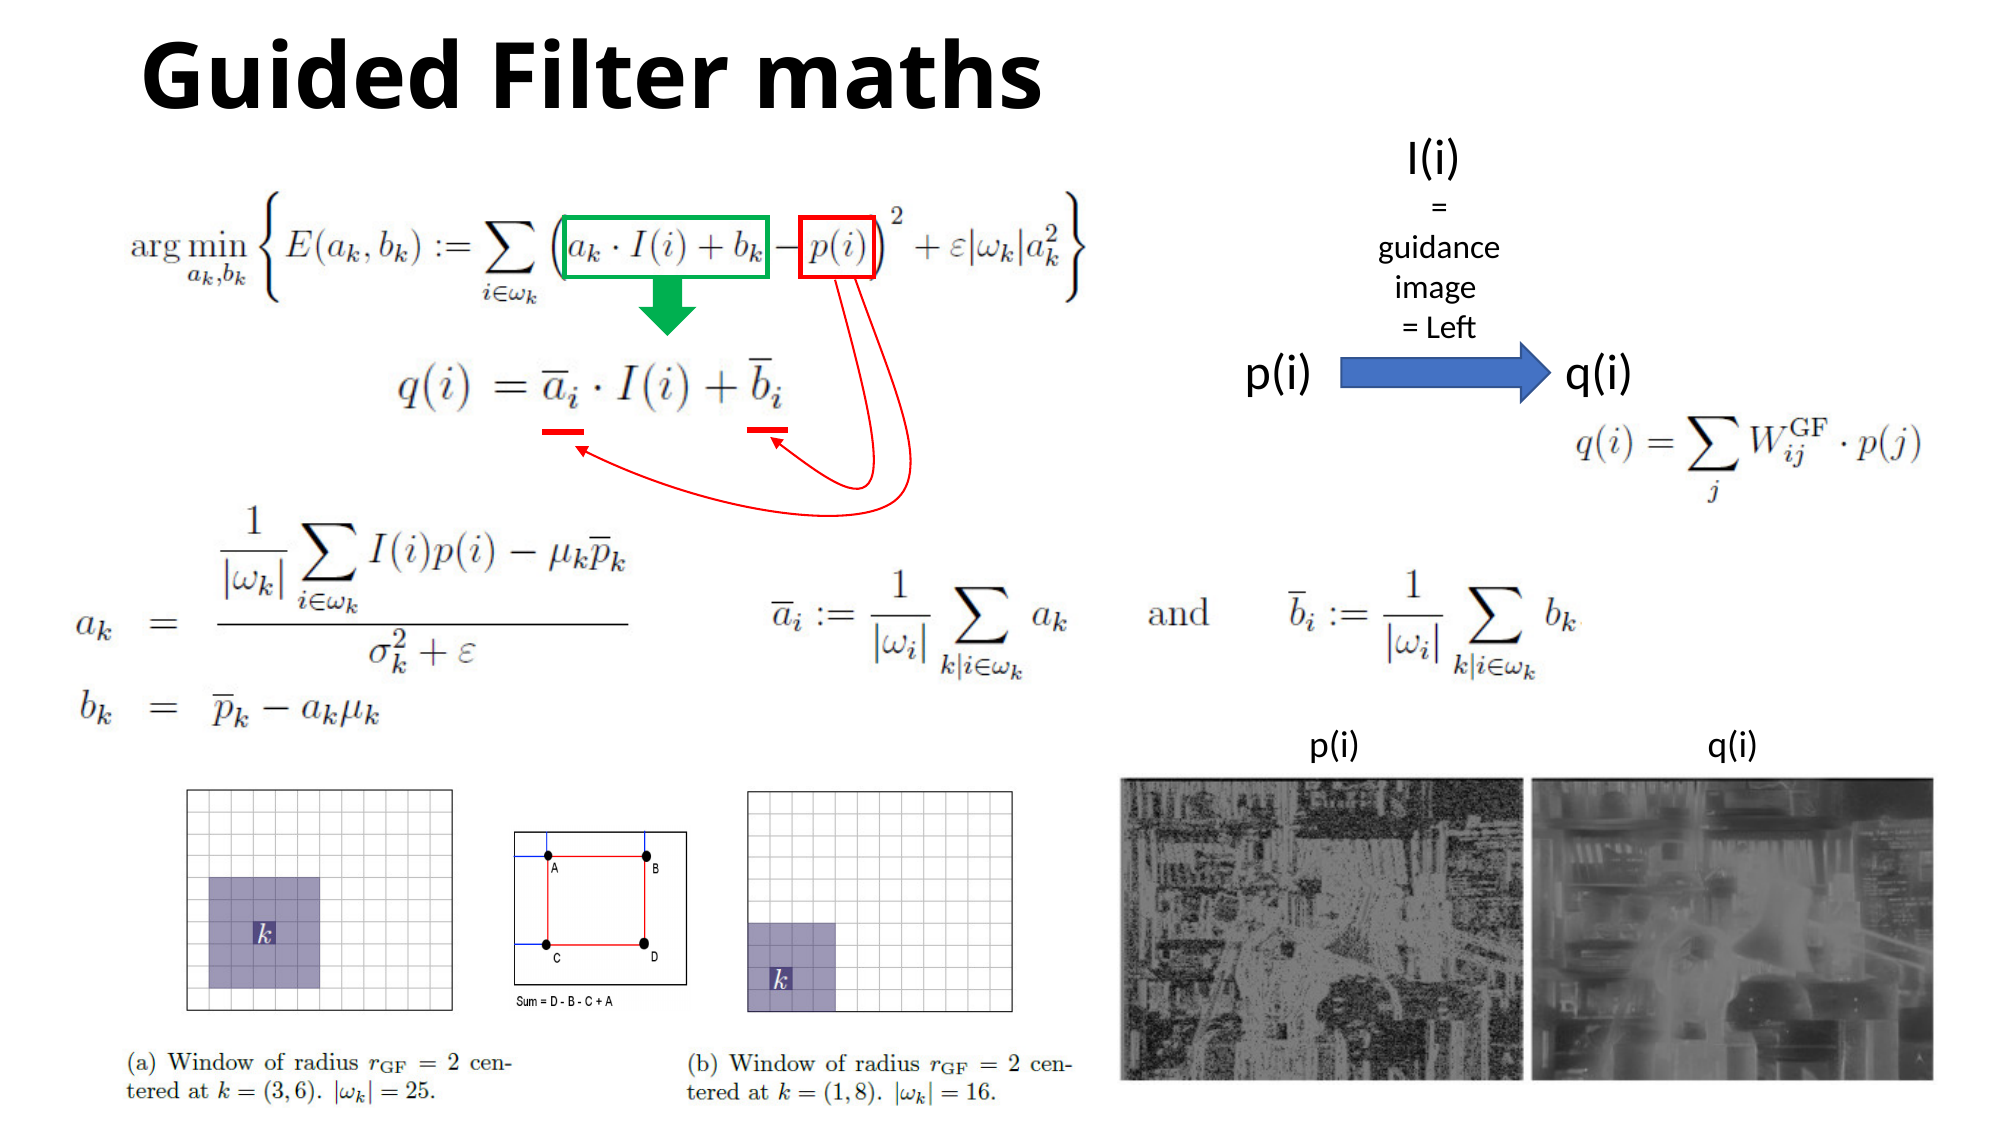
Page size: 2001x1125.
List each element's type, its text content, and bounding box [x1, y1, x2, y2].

text_box [648, 319, 686, 330]
picture [59, 492, 639, 741]
text_box p(i) [1294, 712, 1375, 773]
text_box [575, 319, 912, 517]
text_box q(i) [1550, 332, 1649, 408]
picture [114, 779, 1079, 1113]
title Guided Filter maths [124, 0, 1850, 188]
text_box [388, 330, 795, 441]
picture [763, 555, 1582, 696]
text_box q(i) [1692, 712, 1774, 773]
picture [124, 178, 1094, 319]
picture [1117, 773, 1938, 1085]
text_box [1340, 341, 1552, 405]
text_box p(i) [1229, 332, 1328, 408]
picture [1562, 401, 1933, 513]
text_box I(i) = guidance image = Left [1361, 117, 1518, 353]
